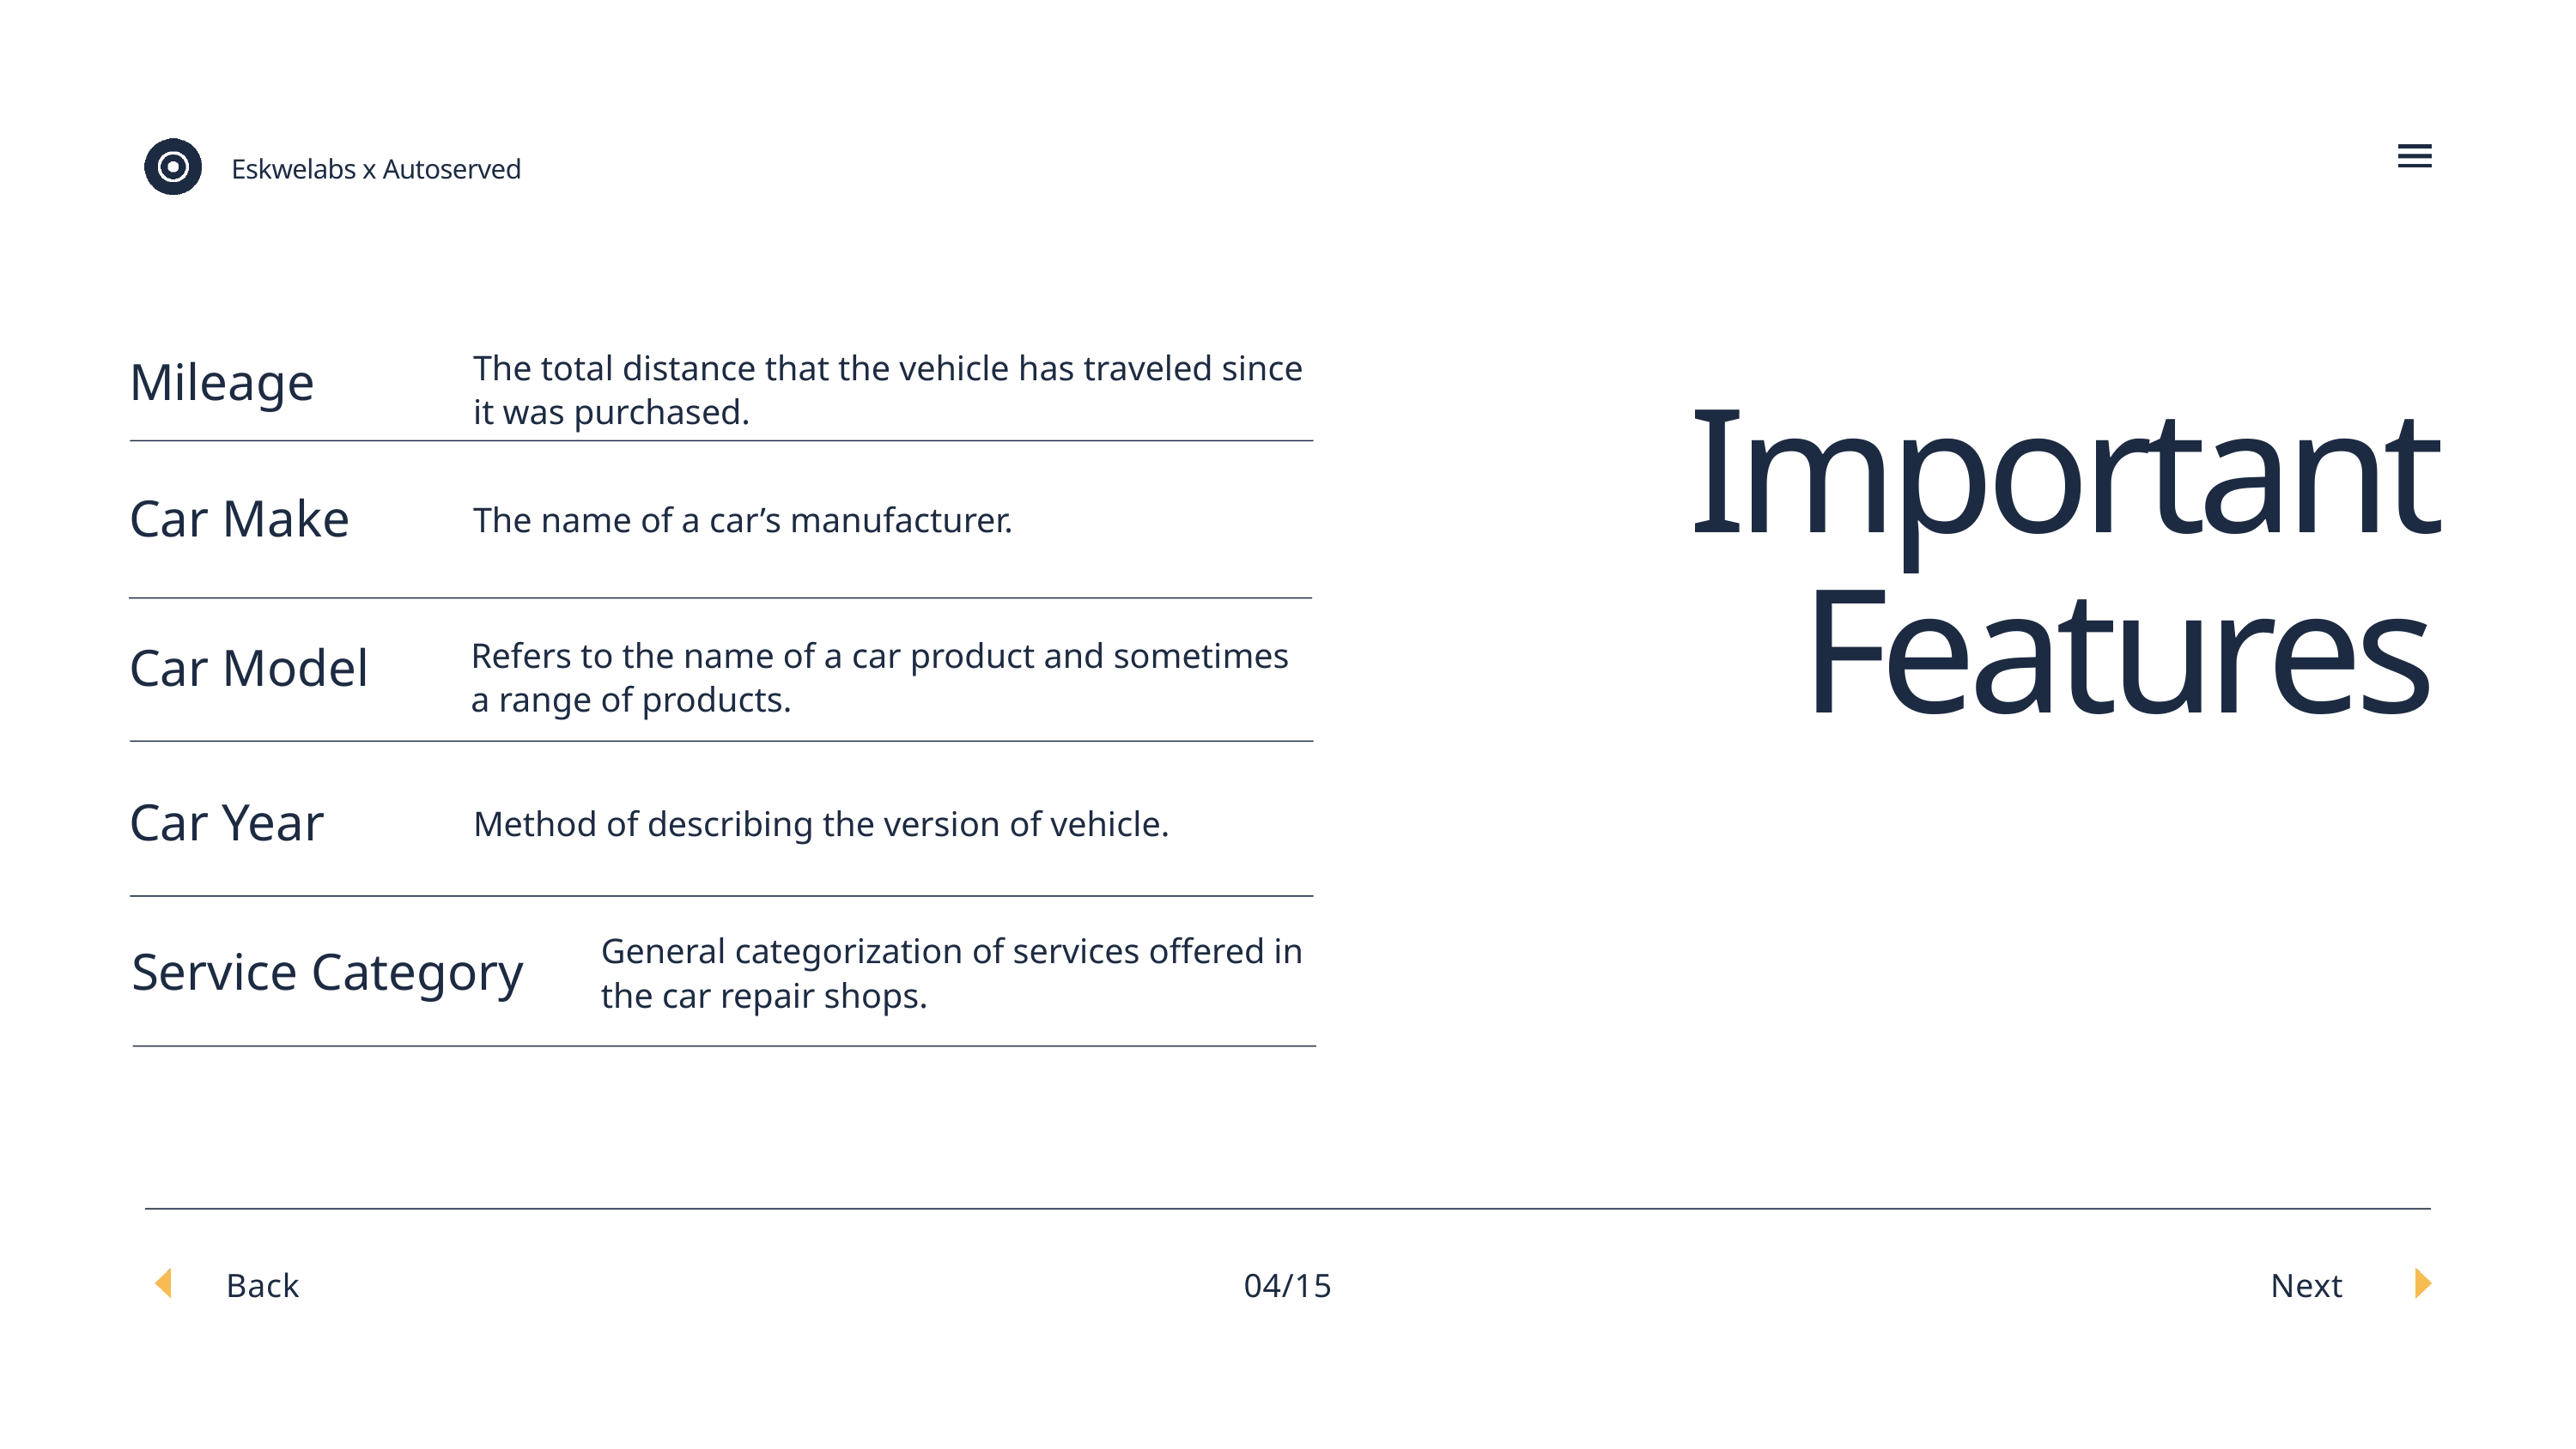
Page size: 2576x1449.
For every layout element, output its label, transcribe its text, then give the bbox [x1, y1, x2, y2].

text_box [128, 486, 1313, 549]
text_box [128, 630, 1310, 722]
text_box 04/15 [927, 1258, 1649, 1304]
picture [2415, 1267, 2432, 1299]
text_box Next [1862, 1258, 2343, 1304]
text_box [1512, 385, 2437, 941]
text_box Back [226, 1258, 769, 1304]
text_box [131, 926, 1315, 1017]
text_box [128, 790, 1313, 852]
picture [144, 138, 202, 196]
picture [155, 1267, 171, 1299]
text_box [128, 343, 1313, 433]
text_box Eskwelabs x Autoserved [231, 146, 596, 185]
picture [2397, 144, 2432, 167]
